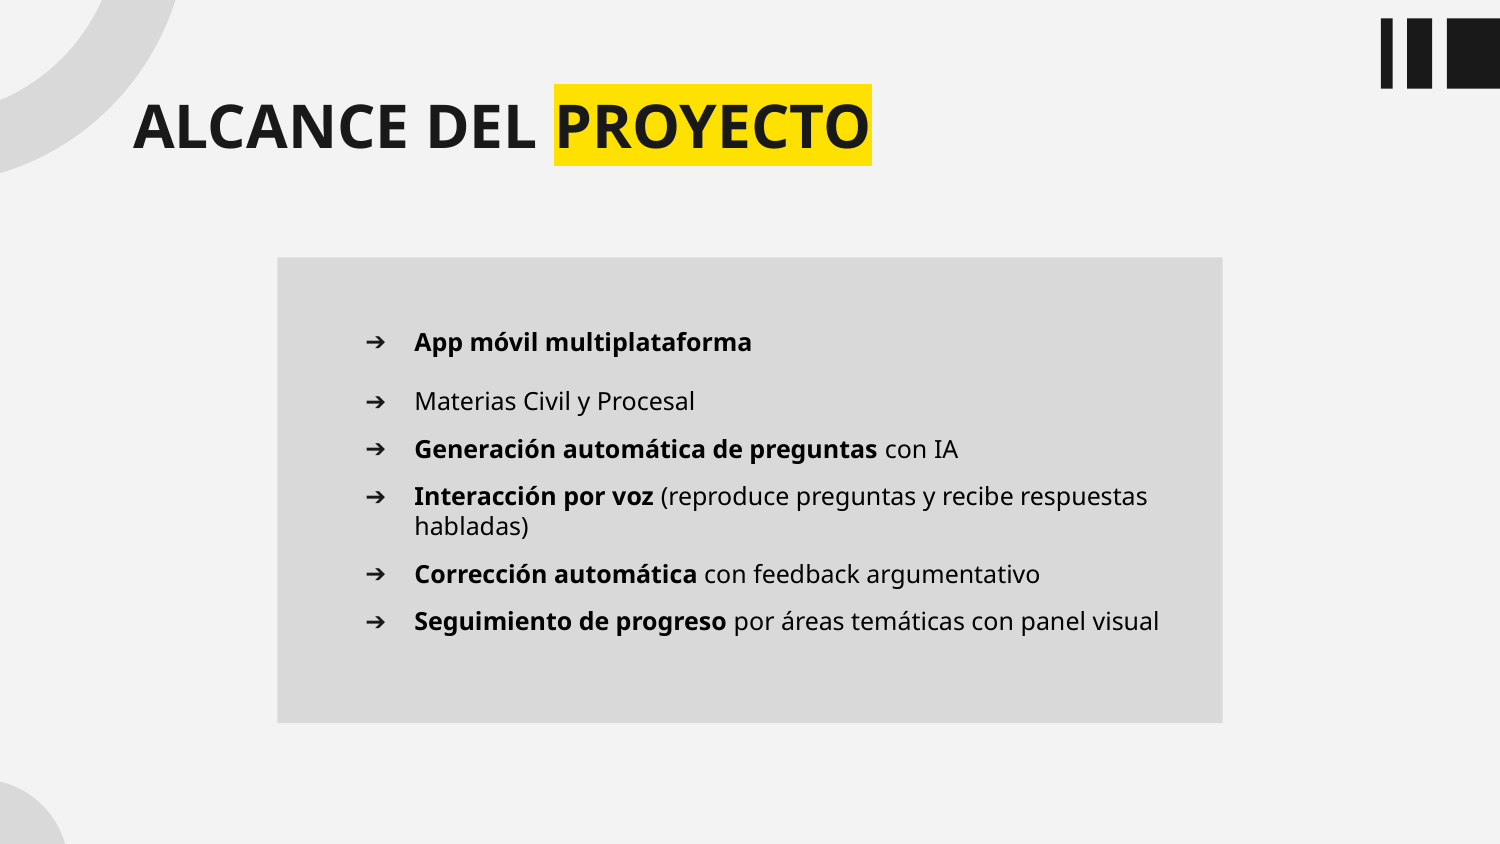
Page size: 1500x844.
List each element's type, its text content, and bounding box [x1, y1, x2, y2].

text_box [277, 257, 1223, 724]
title ALCANCE DEL PROYECTO [118, 72, 1382, 167]
subtitle App móvil multiplataforma Materias Civil y Procesal Generación automática de preguntas con IA Interacción por voz (reproduce preguntas y recibe respuestas habladas) Corrección automática con feedback argumentativo Seguimiento de progreso por áreas temáticas con panel visual [324, 311, 1176, 622]
